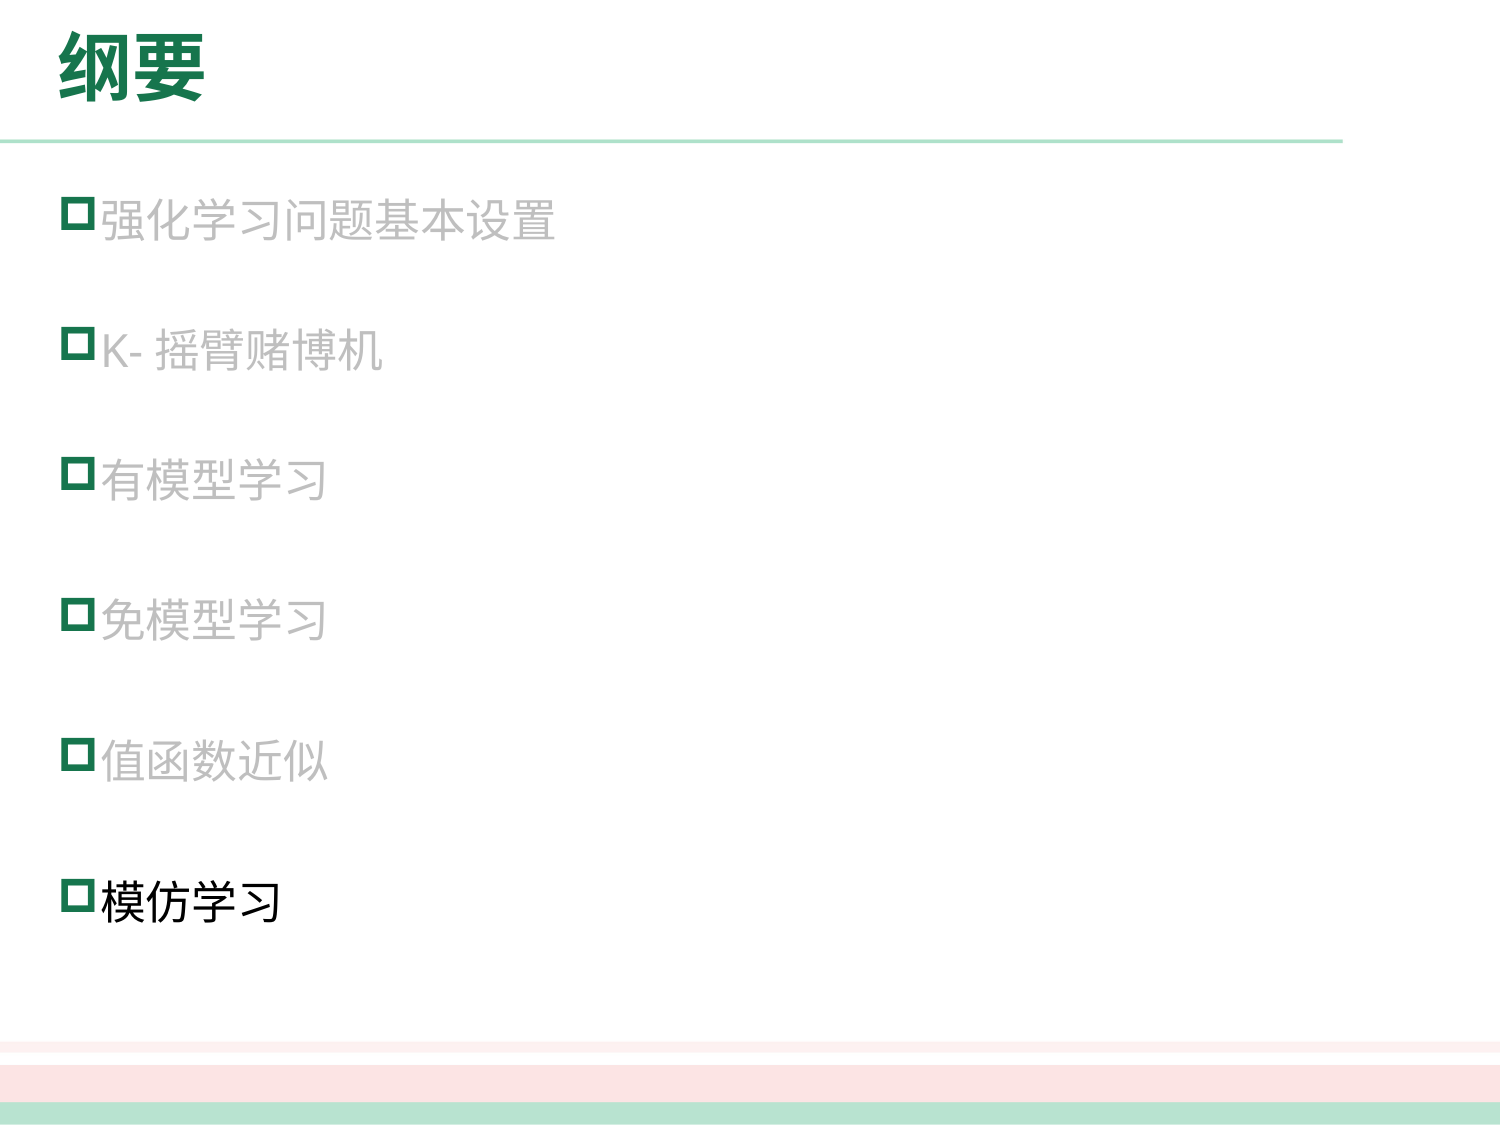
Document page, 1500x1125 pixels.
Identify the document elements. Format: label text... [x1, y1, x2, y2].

list 强化学习问题基本设置 K-摇臂赌博机 有模型学习 免模型学习 值函数近似 模仿学习 [42, 190, 1457, 999]
title 纲要 [42, 7, 1337, 135]
picture [0, 0, 1500, 1125]
